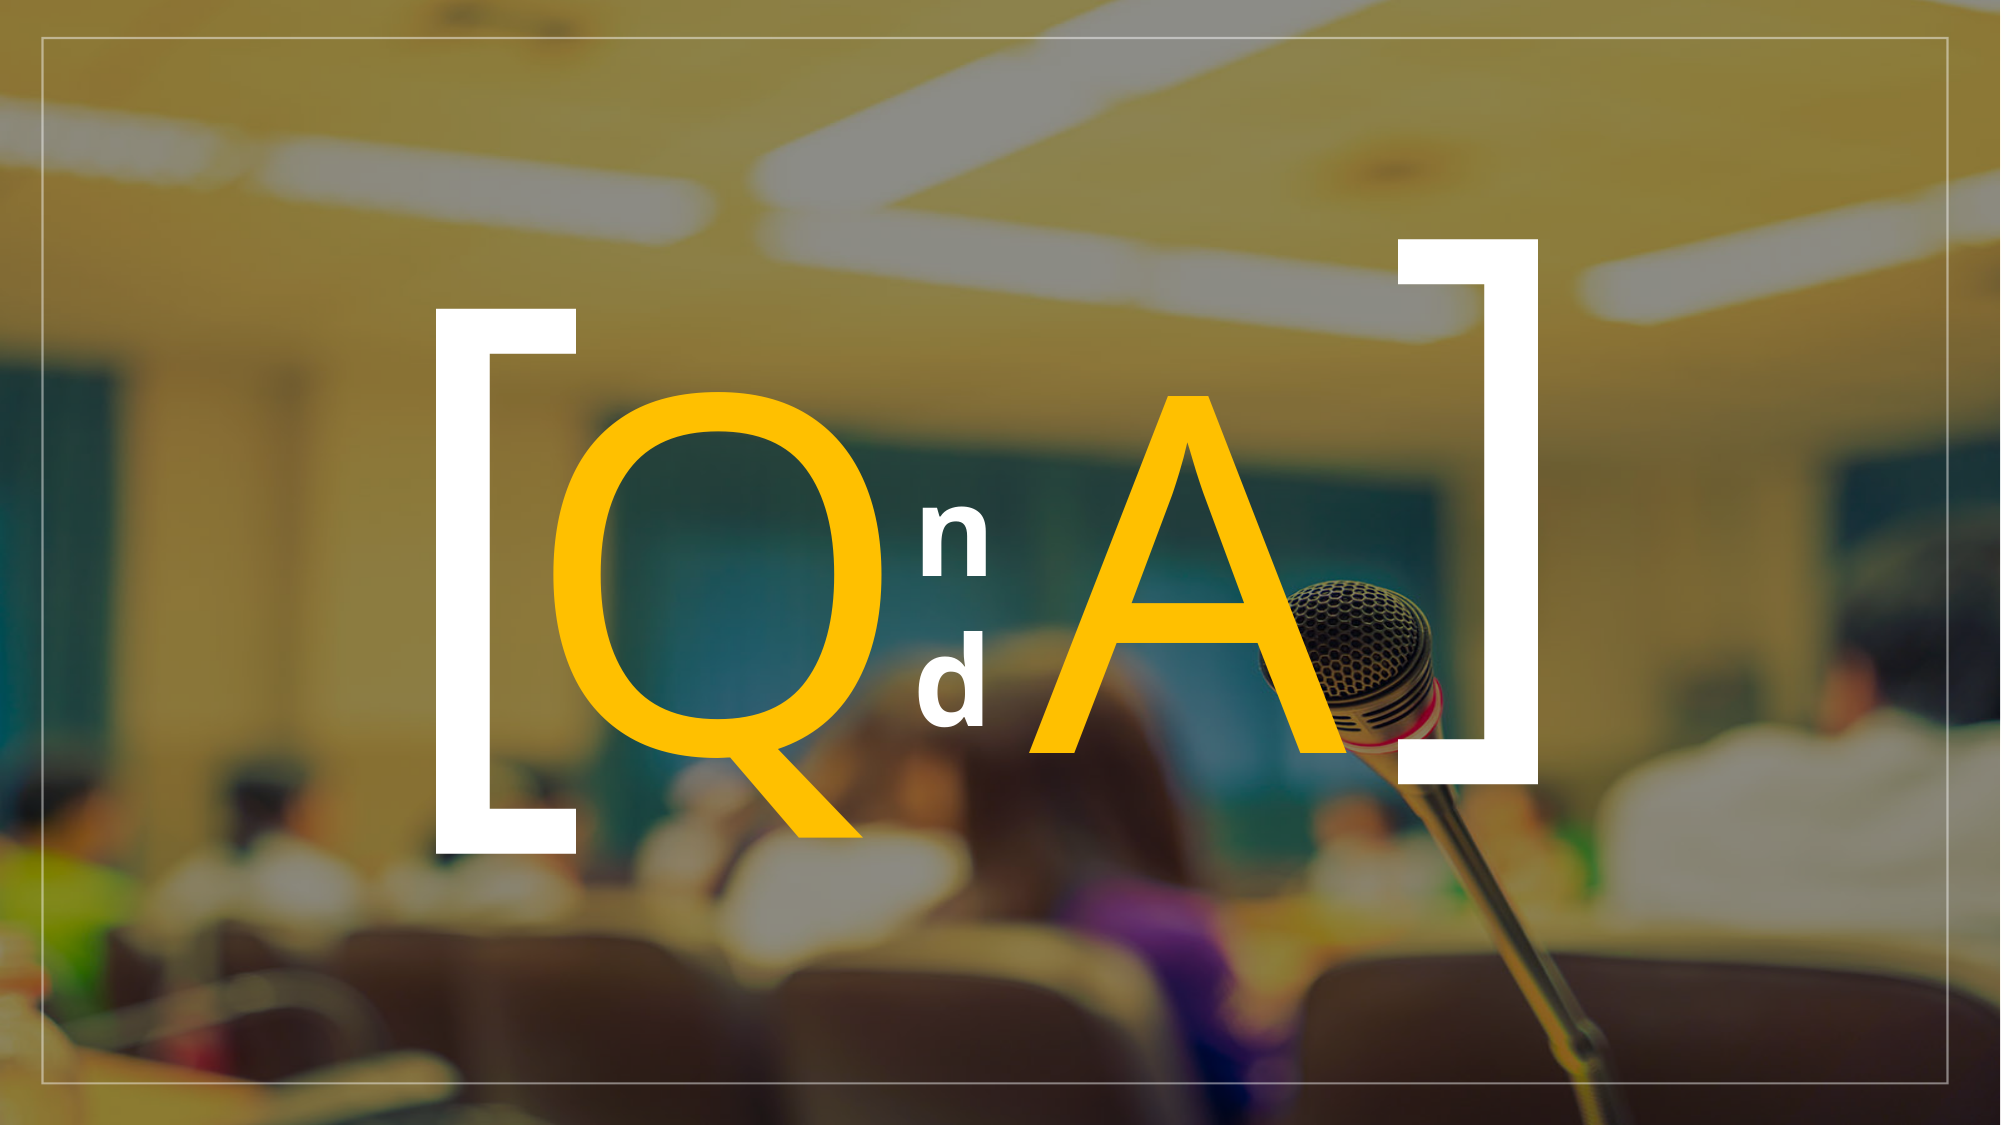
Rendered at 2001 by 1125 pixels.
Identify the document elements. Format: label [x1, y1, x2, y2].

text_box [0, 0, 2000, 1125]
text_box [41, 37, 1949, 1084]
text_box [371, 123, 1603, 971]
